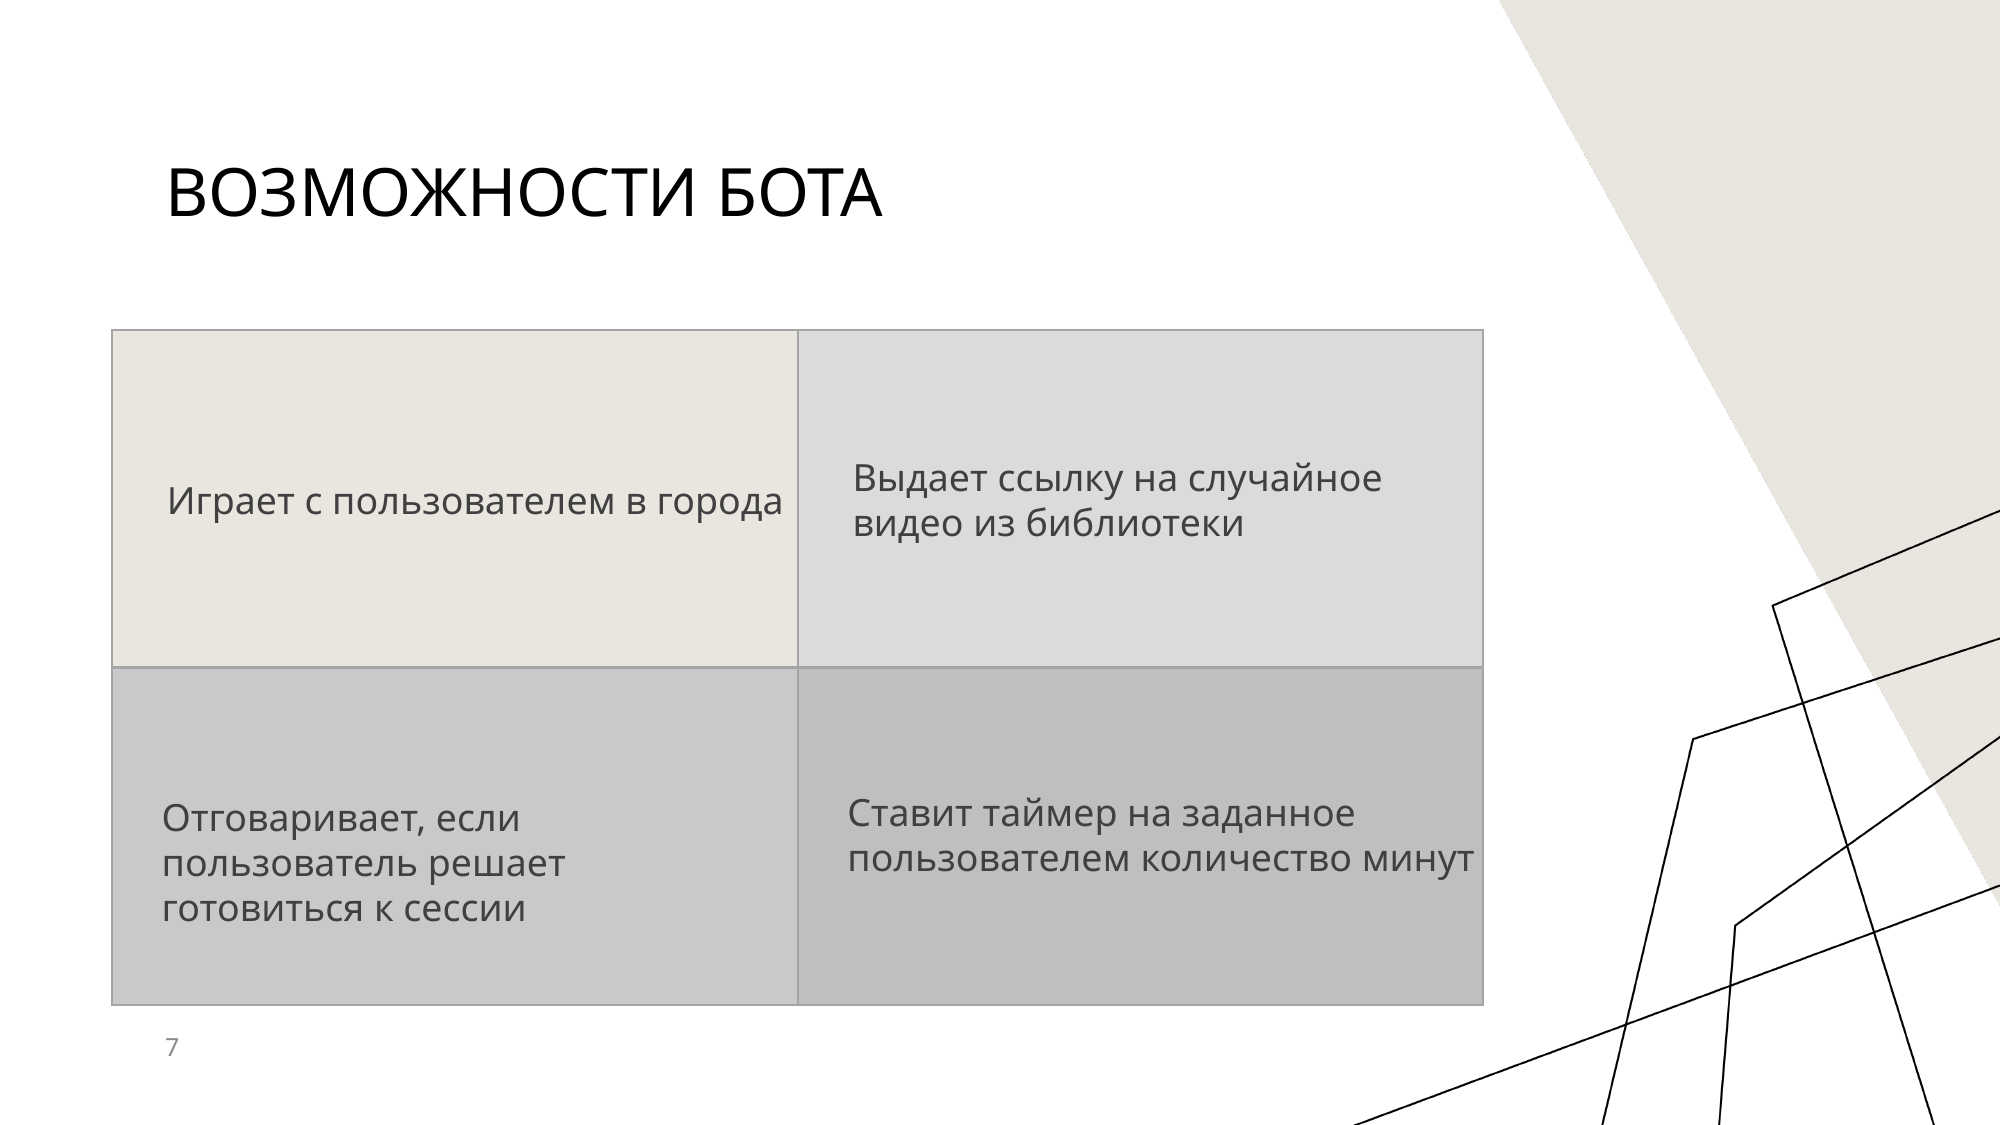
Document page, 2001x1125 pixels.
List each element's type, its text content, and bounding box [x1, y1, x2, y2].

title Возможности бота [150, 59, 1344, 330]
text_box [797, 666, 1484, 1006]
text_box [111, 329, 797, 666]
text_box Выдает ссылку на случайное видео из библиотеки [837, 446, 1466, 597]
text_box Отговаривает, если пользователь решает готовиться к сессии [146, 786, 764, 981]
text_box [797, 329, 1484, 666]
text_box Ставит таймер на заданное пользователем количество минут [832, 781, 1502, 932]
text_box [111, 666, 797, 1006]
slide_number 7 [150, 1024, 254, 1074]
picture [1281, 0, 2000, 1125]
text_box Играет с пользователем в города [152, 469, 800, 575]
